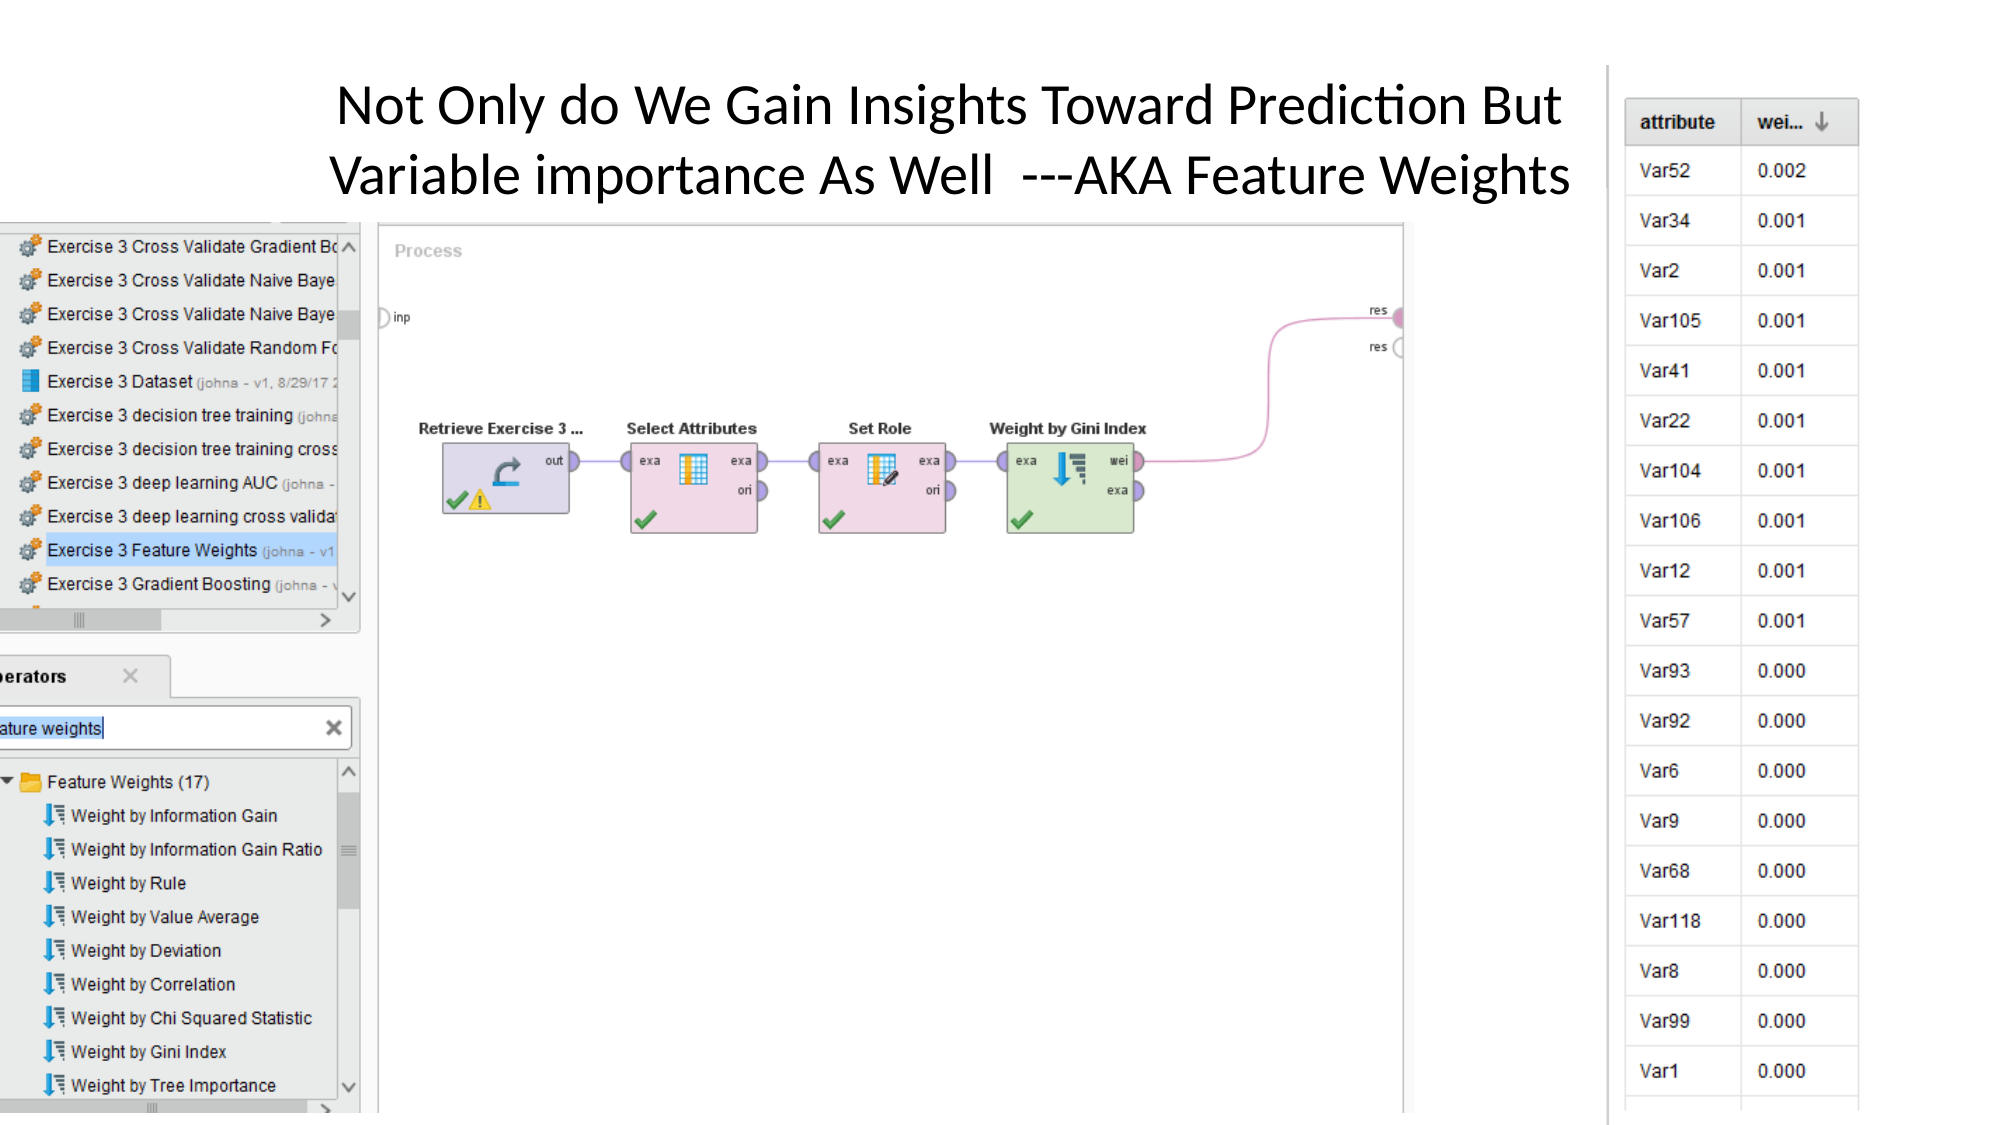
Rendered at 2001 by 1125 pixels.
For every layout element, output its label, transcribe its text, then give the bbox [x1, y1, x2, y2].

picture [1606, 65, 1905, 1125]
text_box Not Only do We Gain Insights Toward Prediction But Variable importance As Well ---AKA Feature Weights [294, 58, 1607, 214]
picture [0, 222, 1414, 1113]
